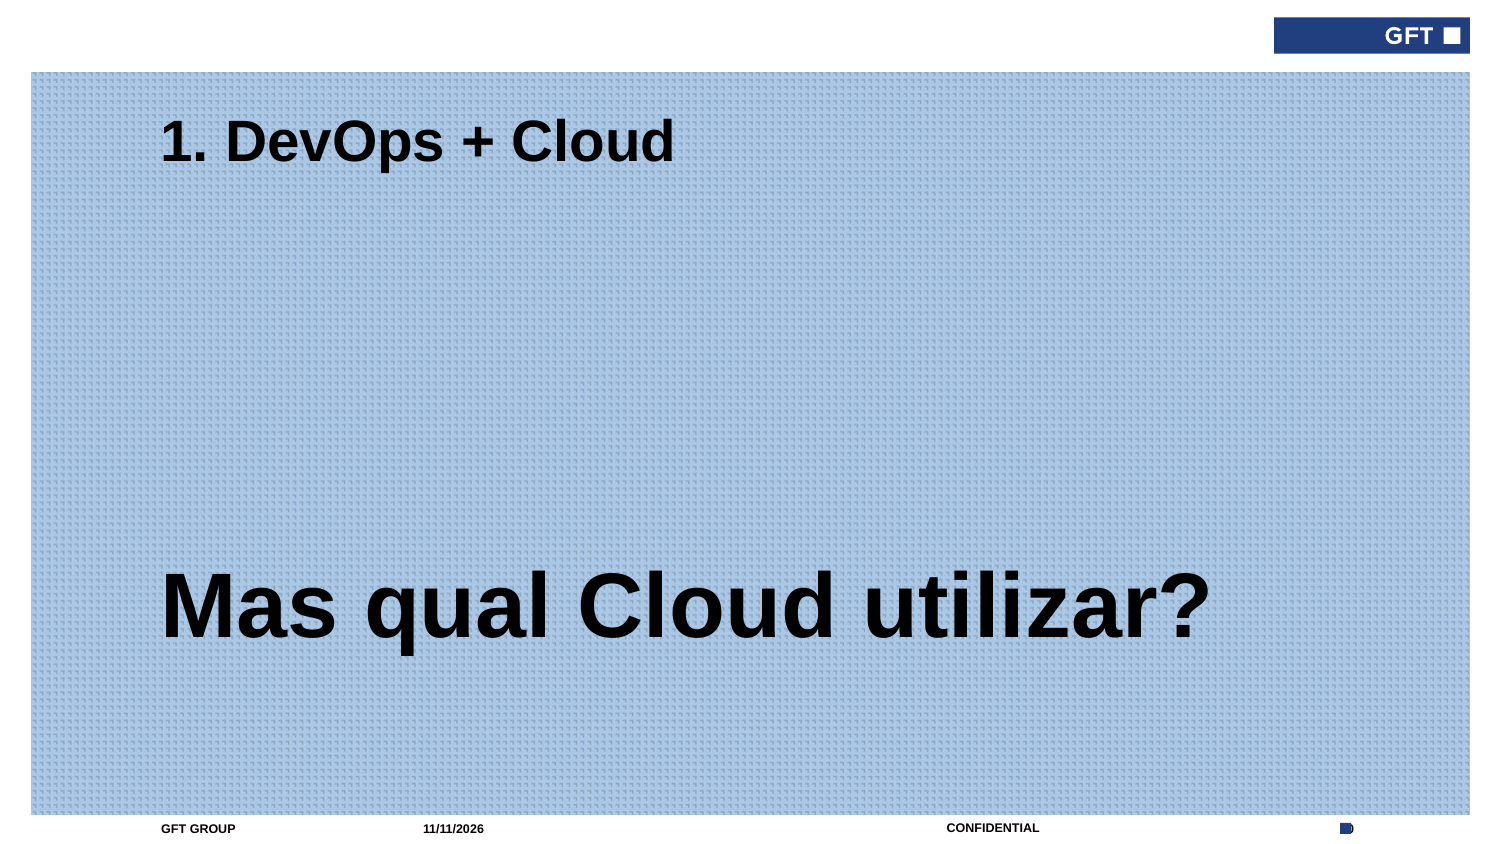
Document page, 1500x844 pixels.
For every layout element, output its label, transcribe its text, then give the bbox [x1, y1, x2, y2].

text_box 1. DevOps + Cloud [160, 116, 1340, 173]
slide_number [422, 820, 488, 837]
title Mas qual Cloud utilizar? [160, 565, 1340, 655]
picture [31, 72, 1470, 815]
